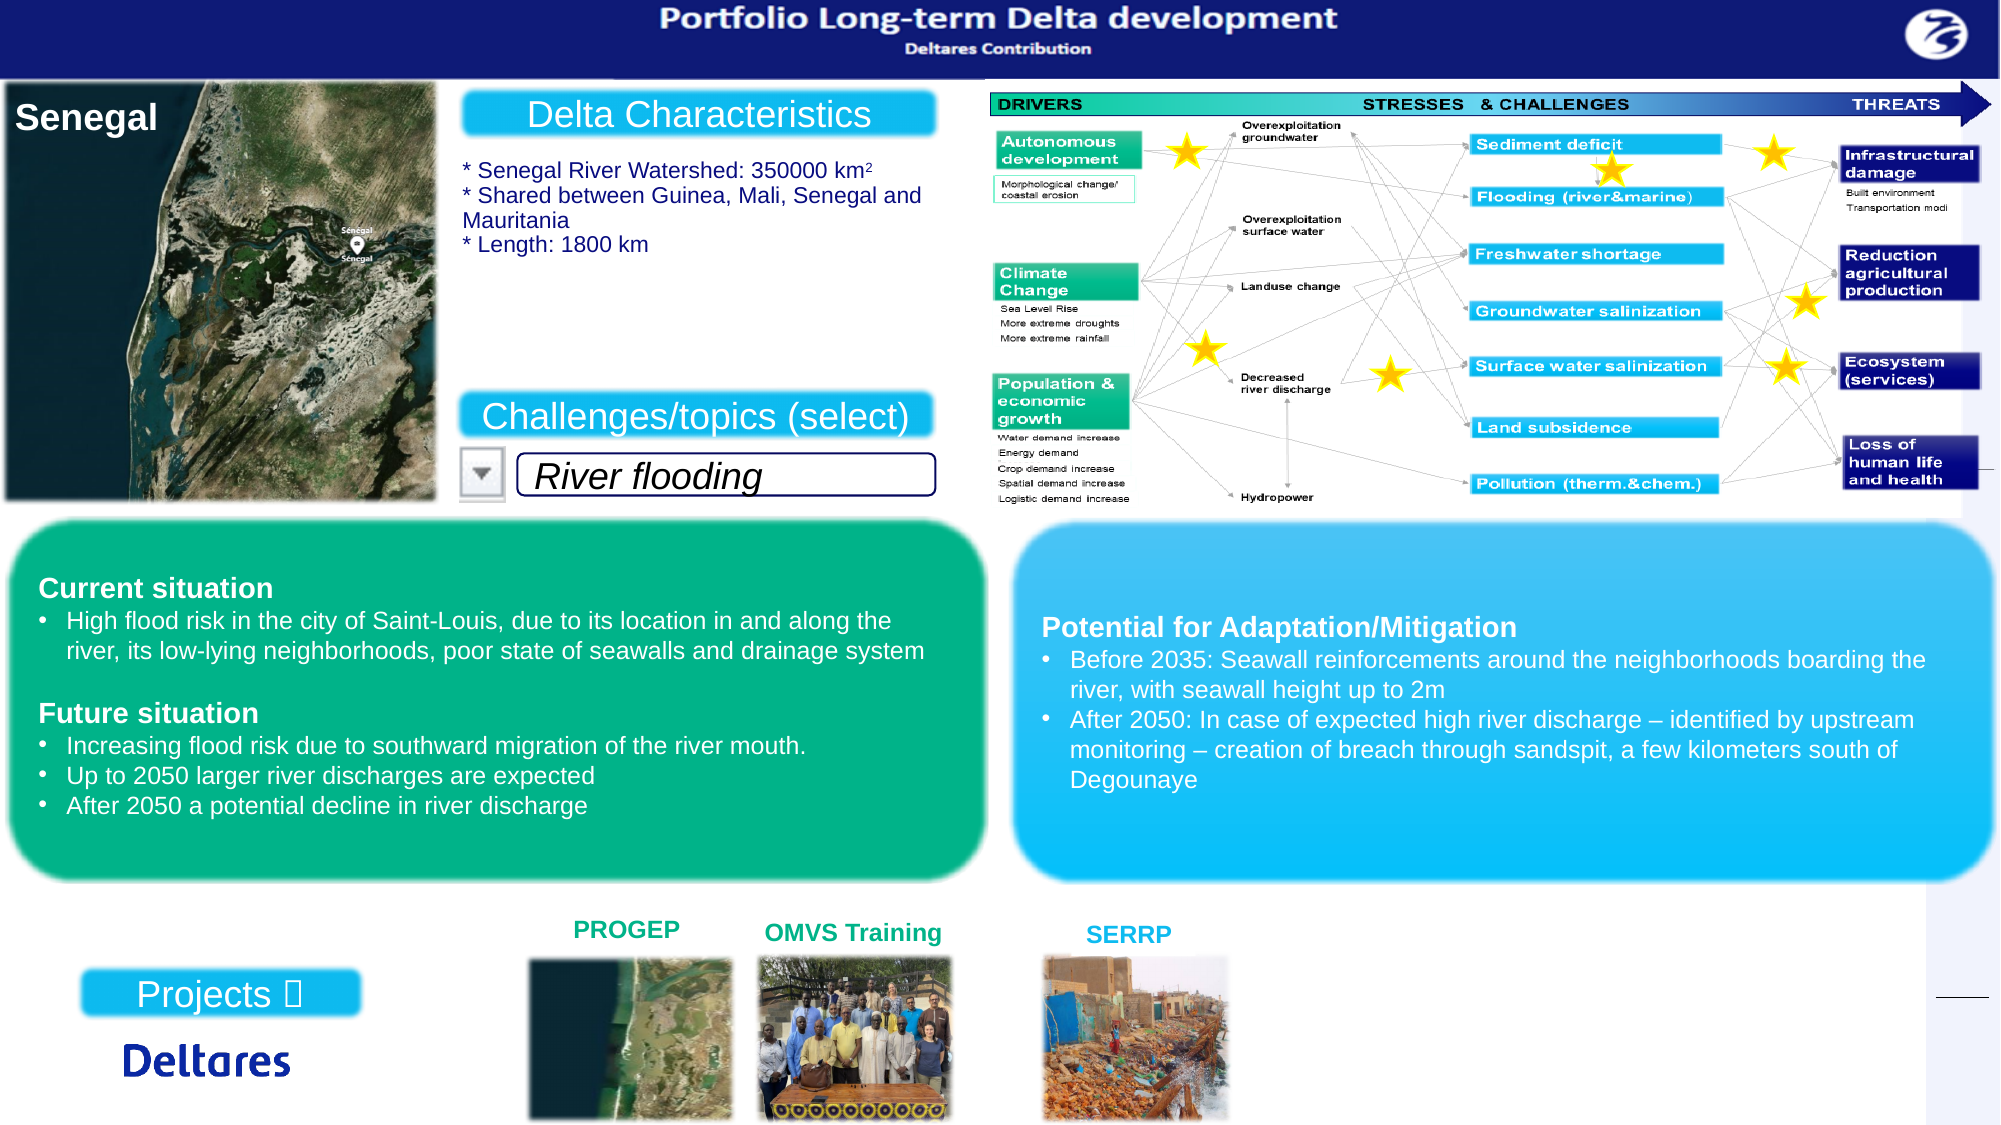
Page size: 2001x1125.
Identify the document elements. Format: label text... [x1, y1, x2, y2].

picture [0, 0, 2000, 518]
picture [108, 1028, 304, 1092]
text_box PROGEP [558, 906, 700, 951]
text_box OMVS Training [749, 908, 994, 954]
text_box Projects  [85, 973, 357, 1012]
text_box Potential for Adaptation/Mitigation Before 2035: Seawall reinforcements around the neighborhoods boarding the river, with seawall height up to 2m After 2050: In case of expected high river discharge – identified by upstream monitoring – creation of breach through sandspit, a few kilometers south of Degounaye [1018, 527, 1989, 877]
text_box Current situation High flood risk in the city of Saint-Louis, due to its location in and along the river, its low-lying neighborhoods, poor state of seawalls and drainage system Future situation Increasing flood risk due to southward migration of the river mouth. Up to 2050 larger river discharges are expected After 2050 a potential decline in river discharge [14, 525, 981, 876]
picture [1039, 951, 1233, 1125]
picture [754, 952, 956, 1125]
text_box Delta Characteristics [466, 94, 932, 132]
text_box Challenges/topics (select) [463, 395, 929, 433]
picture [524, 954, 736, 1125]
text_box SERRP [1071, 911, 1196, 951]
text_box River flooding [516, 452, 937, 497]
picture [458, 445, 507, 504]
title * Senegal River Watershed: 350000 km2 * Shared between Guinea, Mali, Senegal and Mauritania * Length: 1800 km [462, 159, 938, 380]
